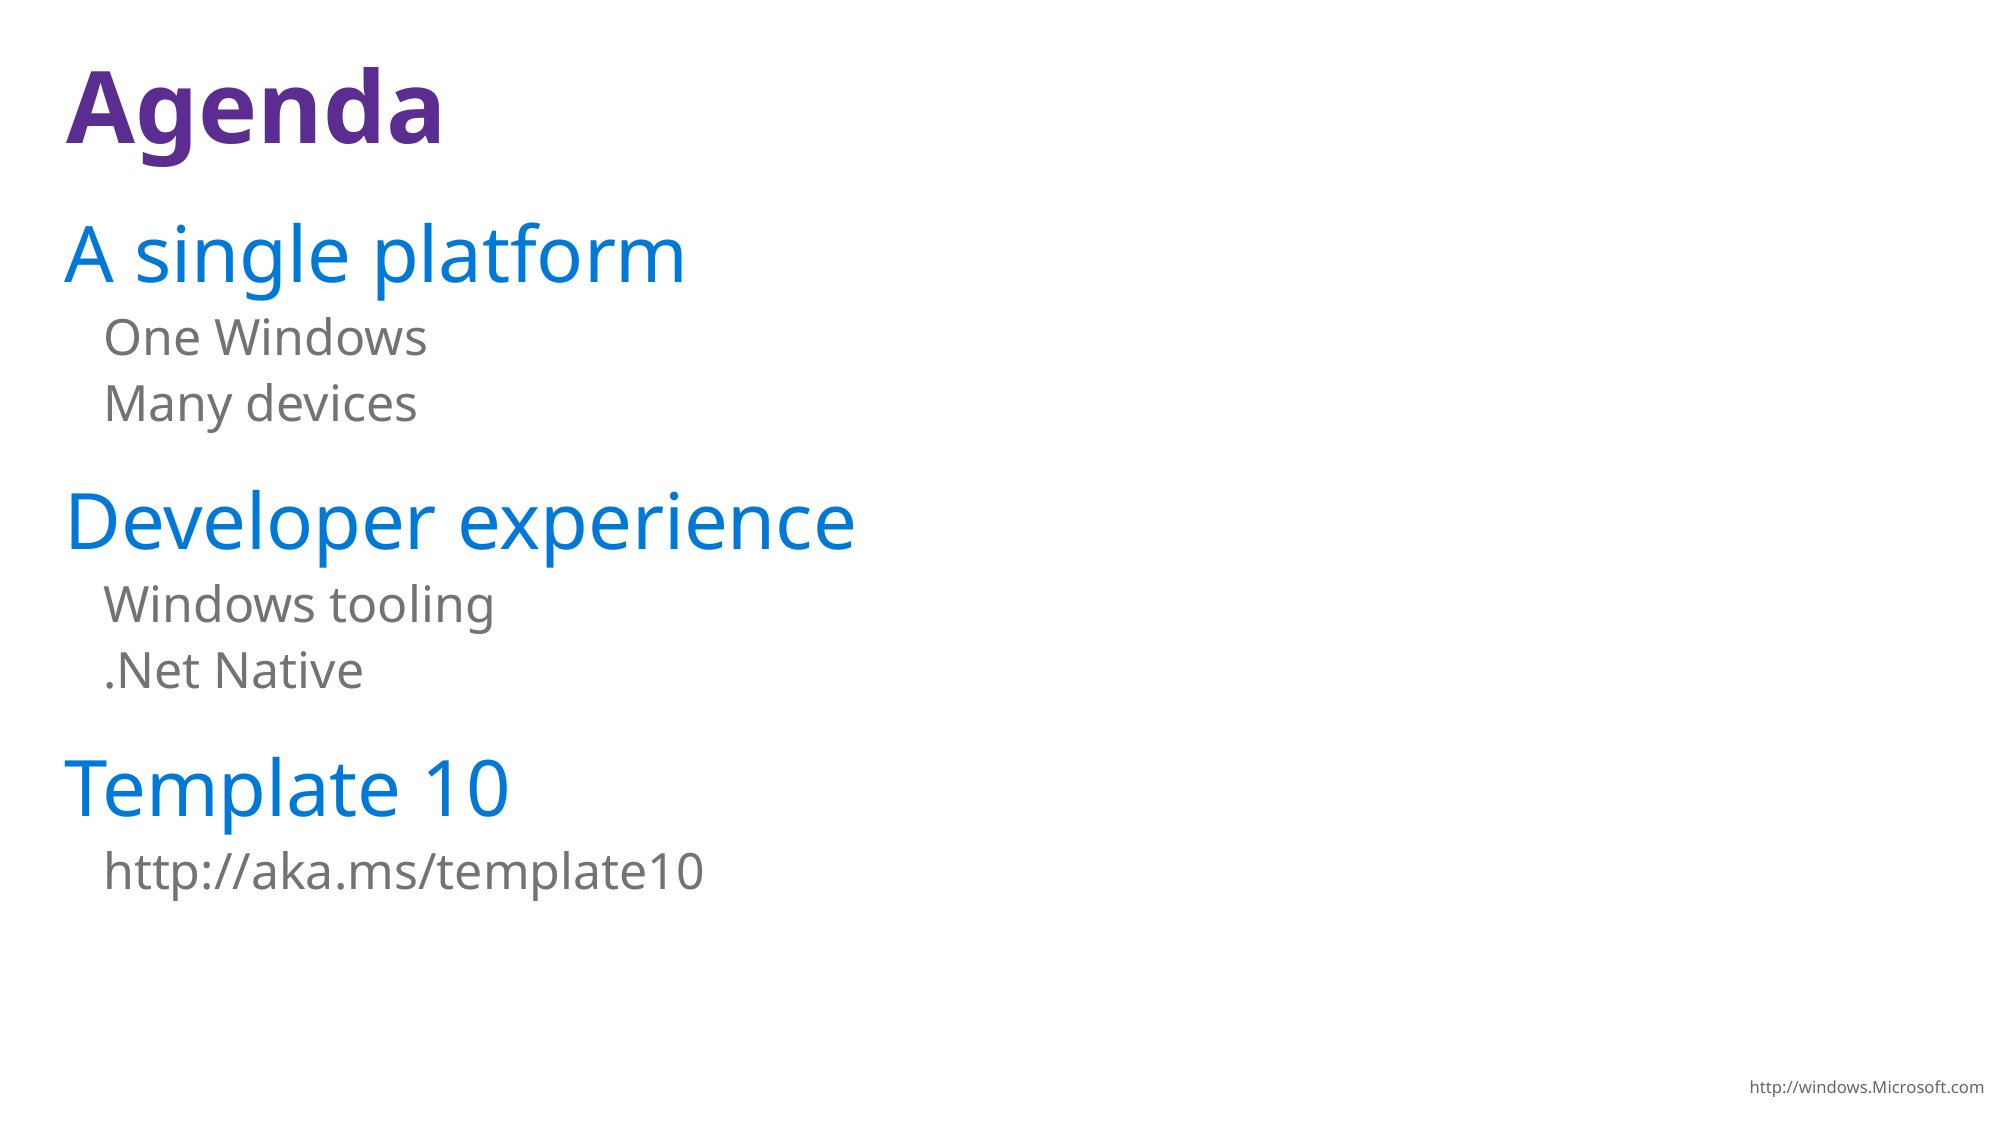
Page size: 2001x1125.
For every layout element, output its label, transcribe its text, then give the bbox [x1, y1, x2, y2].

list A single platform One Windows Many devices Developer experience Windows tooling .Net Native Template 10 http://aka.ms/template10 [42, 197, 1960, 1125]
